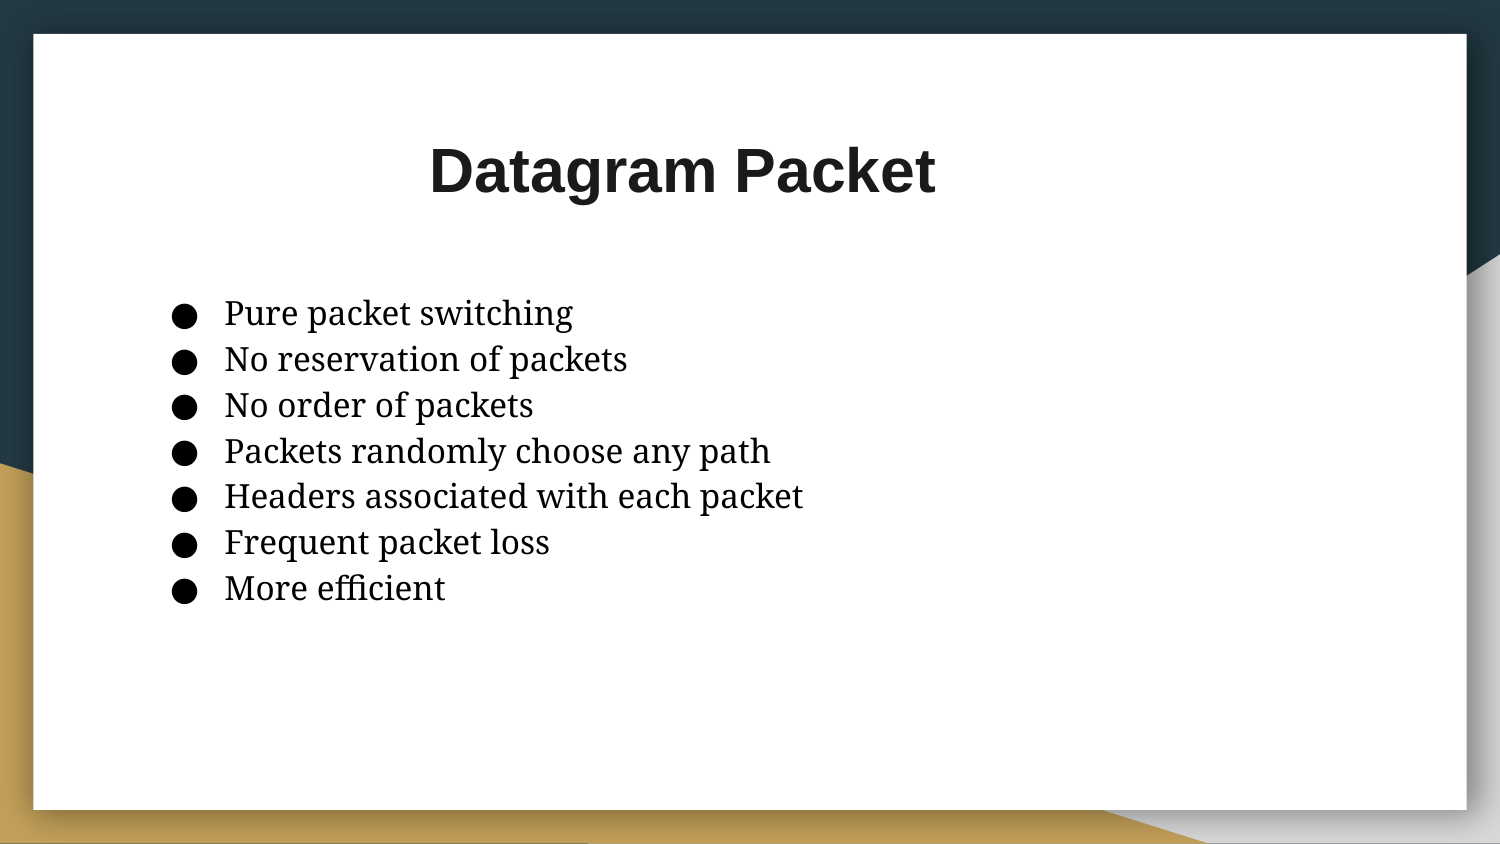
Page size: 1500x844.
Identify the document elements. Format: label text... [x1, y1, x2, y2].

title Datagram Packet [76, 114, 1308, 272]
list Pure packet switching No reservation of packets No order of packets Packets randomly choose any path Headers associated with each packet Frequent packet loss More efficient [134, 271, 1366, 674]
